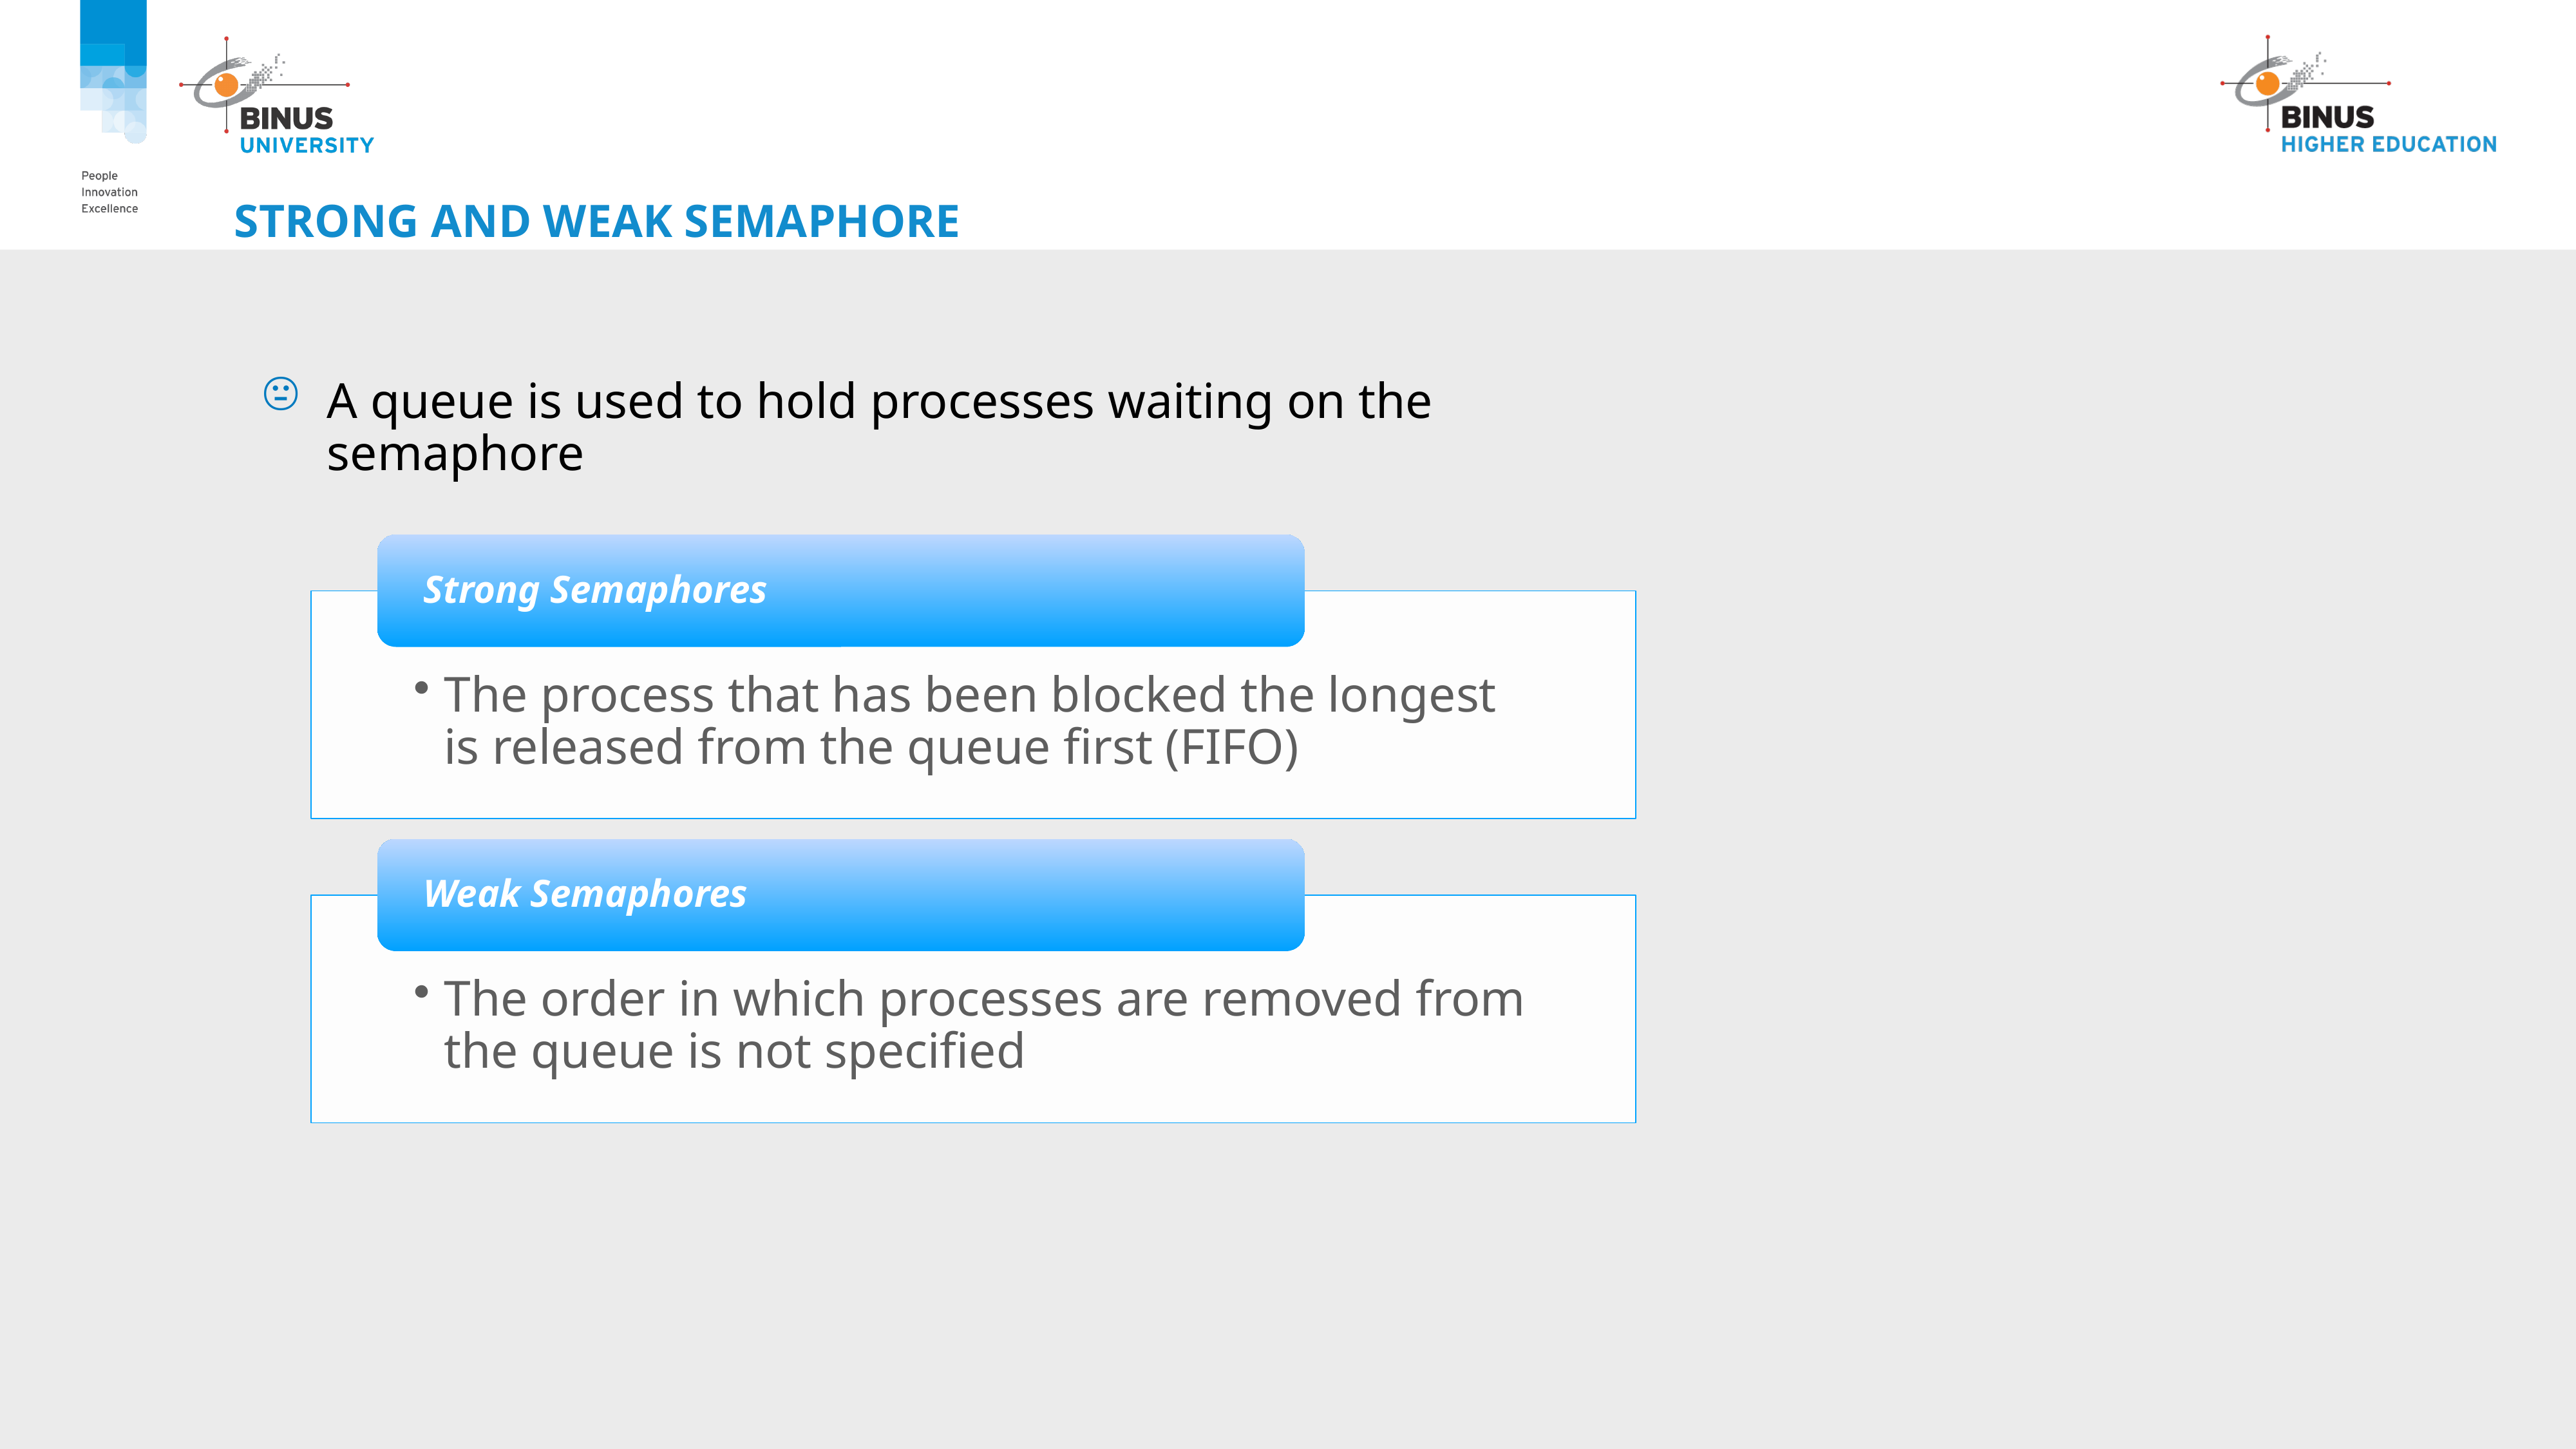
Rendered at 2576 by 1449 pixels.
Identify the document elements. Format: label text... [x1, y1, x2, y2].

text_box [310, 533, 1636, 1124]
picture [80, 66, 147, 144]
picture [81, 146, 146, 213]
title Strong and weak semaphore [228, 197, 1784, 252]
picture [2199, 0, 2496, 156]
text_box A queue is used to hold processes waiting on the semaphore [253, 372, 1700, 540]
picture [174, 25, 374, 161]
